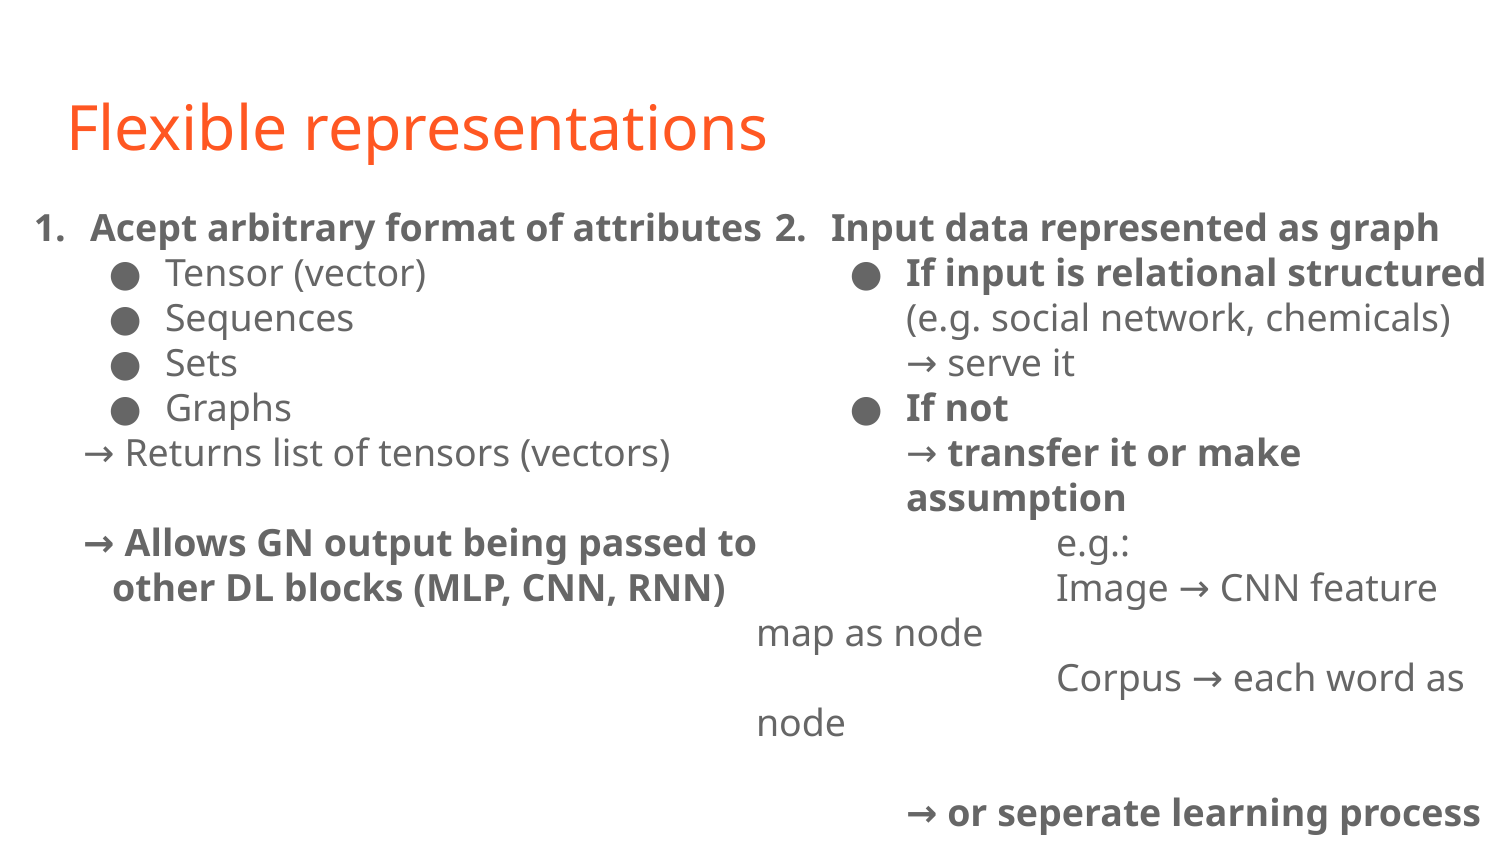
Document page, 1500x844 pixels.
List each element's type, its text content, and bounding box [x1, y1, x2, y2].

list Input data represented as graph If input is relational structured (e.g. social network, chemicals) → serve it If not → transfer it or make assumption e.g.: Image → CNN feature map as node Corpus → each word as node → or seperate learning process e.g.: Infer entity from unstructured signal using MLP . [741, 189, 1500, 829]
list Acept arbitrary format of attributes Tensor (vector) Sequences Sets Graphs → Returns list of tensors (vectors) → Allows GN output being passed to other DL blocks (MLP, CNN, RNN) [0, 189, 741, 787]
title Flexible representations [51, 72, 1449, 167]
